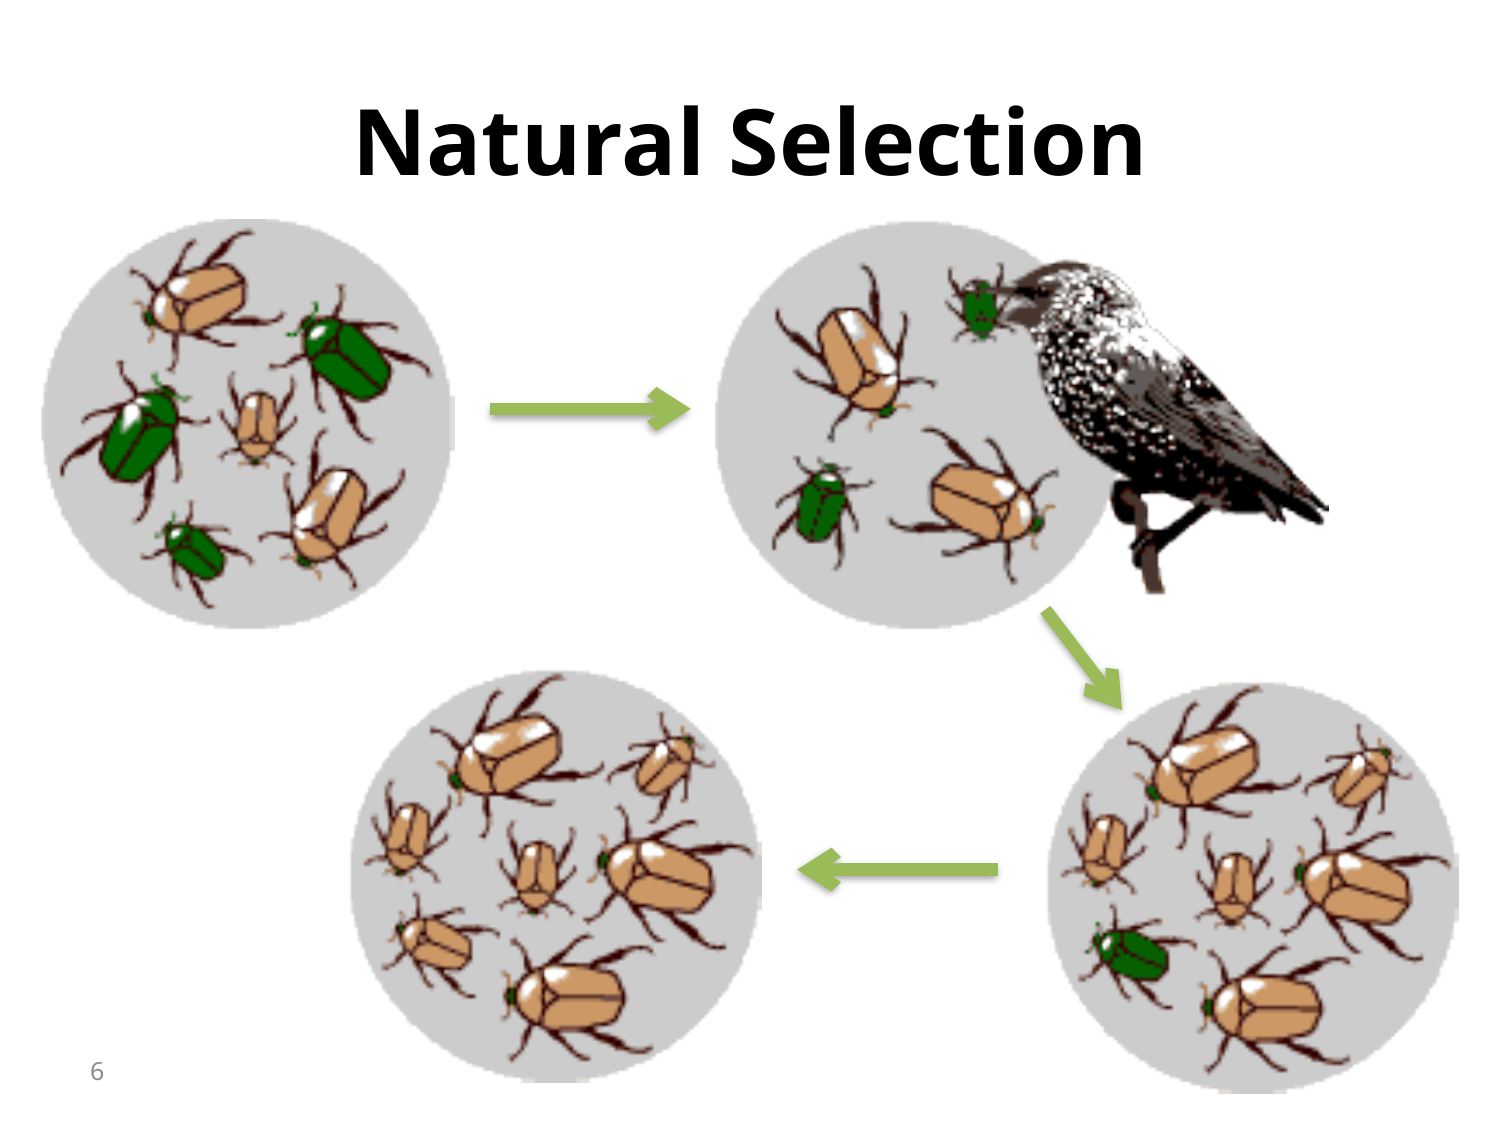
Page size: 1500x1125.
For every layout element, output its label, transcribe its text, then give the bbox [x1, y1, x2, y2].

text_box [1045, 609, 1123, 711]
picture [348, 668, 762, 1083]
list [715, 219, 1330, 634]
title Natural Selection [75, 45, 1425, 233]
slide_number 6 [75, 1042, 425, 1103]
picture [1045, 680, 1459, 1095]
picture [40, 219, 455, 634]
